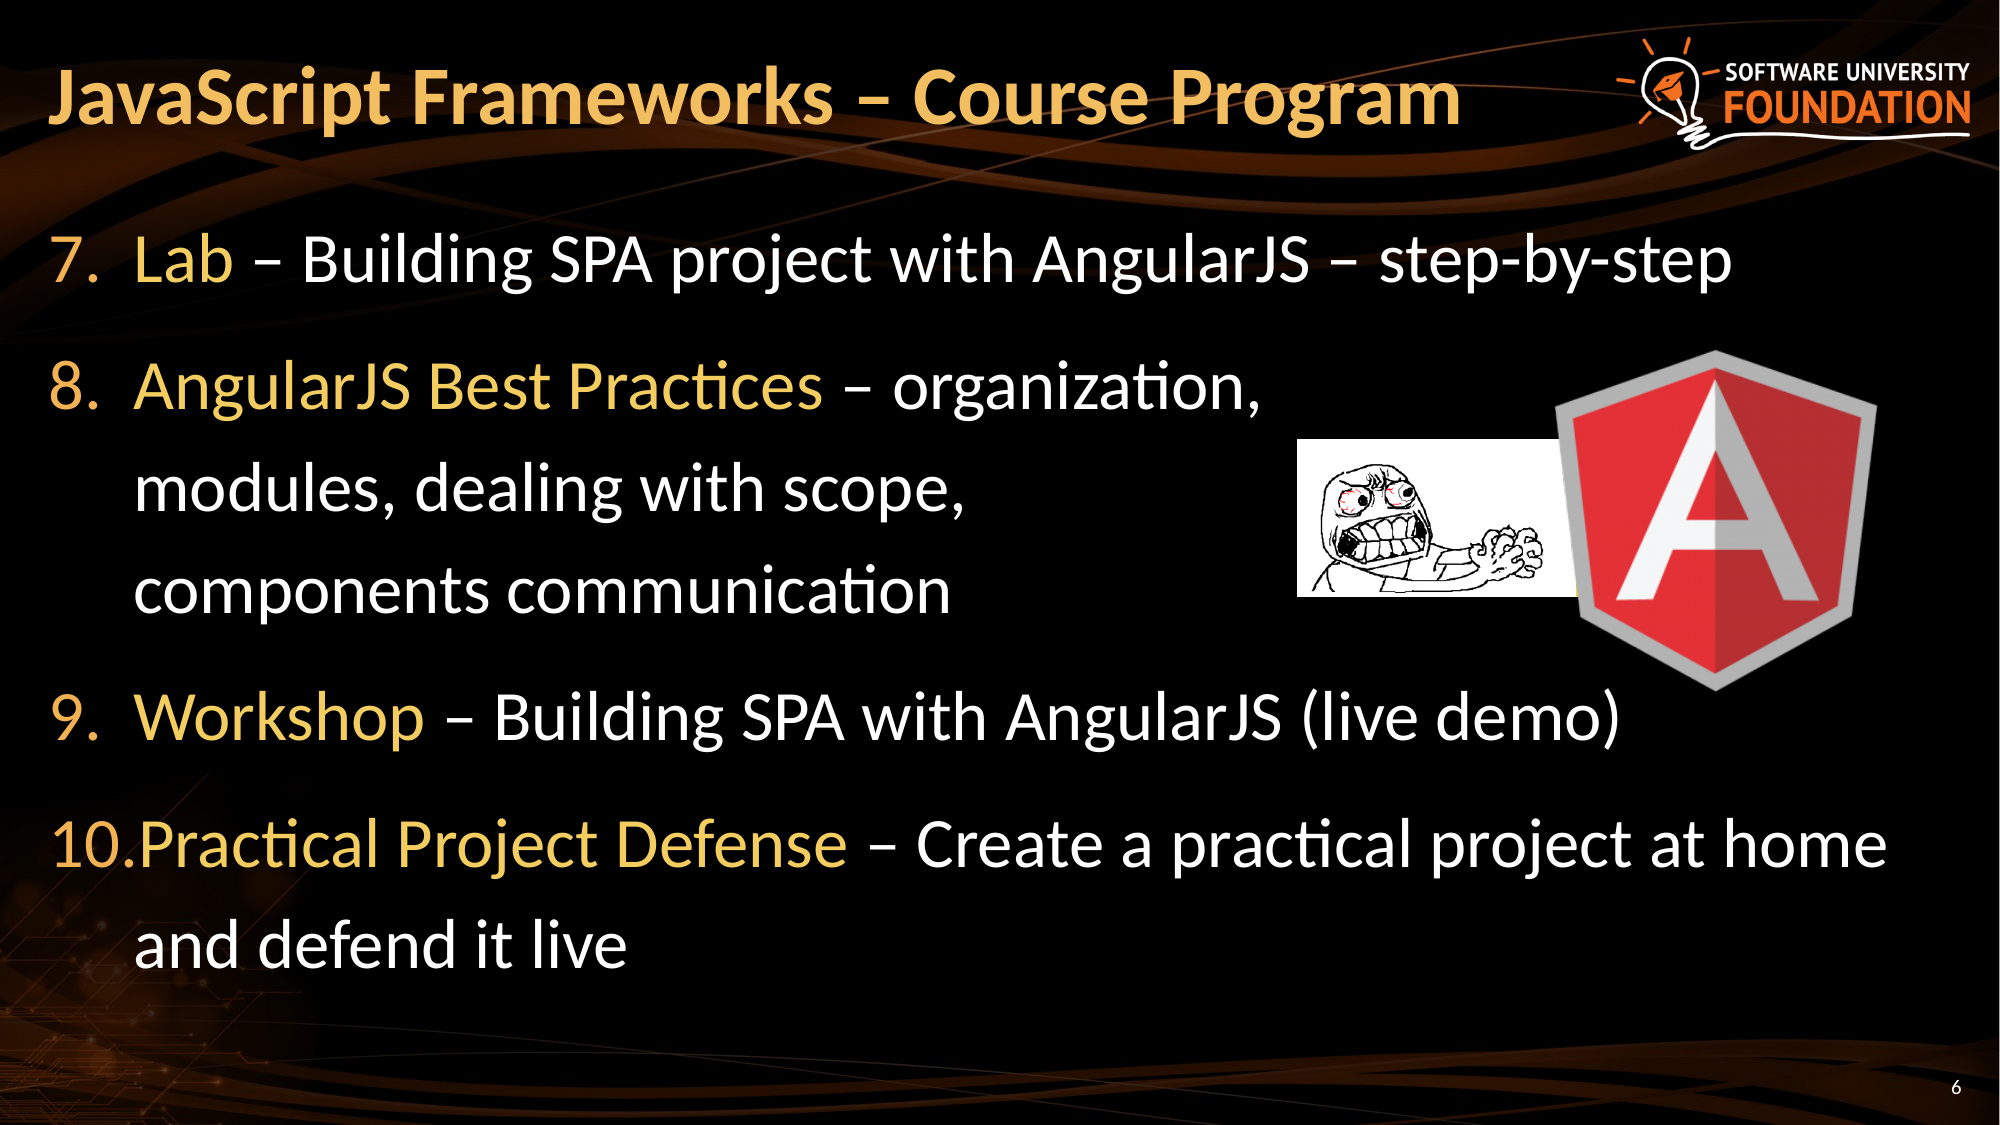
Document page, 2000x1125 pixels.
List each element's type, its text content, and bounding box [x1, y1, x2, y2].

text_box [1297, 337, 1898, 713]
title JavaScript Frameworks – Course Program [30, 6, 1602, 189]
picture [0, 0, 2000, 1125]
list Lab – Building SPA project with AngularJS – step-by-step AngularJS Best Practices – organization, modules, dealing with scope, components communication Workshop – Building SPA with AngularJS (live demo) Practical Project Defense – Create a practical project at home and defend it live [31, 188, 1968, 1103]
